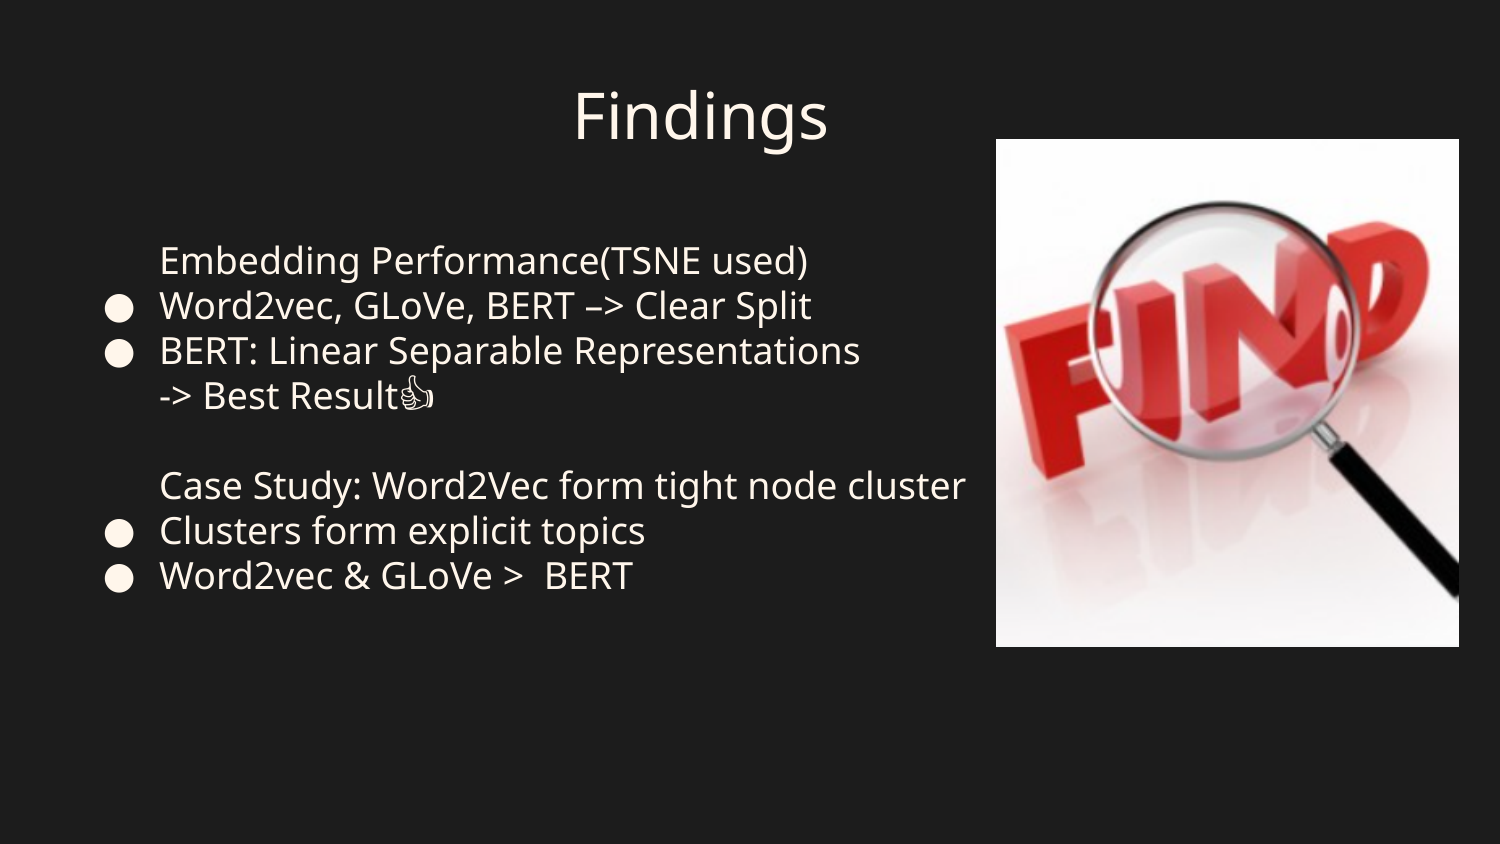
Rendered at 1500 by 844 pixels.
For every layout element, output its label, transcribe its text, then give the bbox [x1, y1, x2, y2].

picture [996, 139, 1459, 648]
text_box Embedding Performance(TSNE used) Word2vec, GLoVe, BERT –> Clear Split BERT: Linear Separable Representations -> Best Result👍 Case Study: Word2Vec form tight node cluster Clusters form explicit topics Word2vec & GLoVe > BERT [69, 221, 991, 622]
text_box Findings [557, 59, 898, 226]
